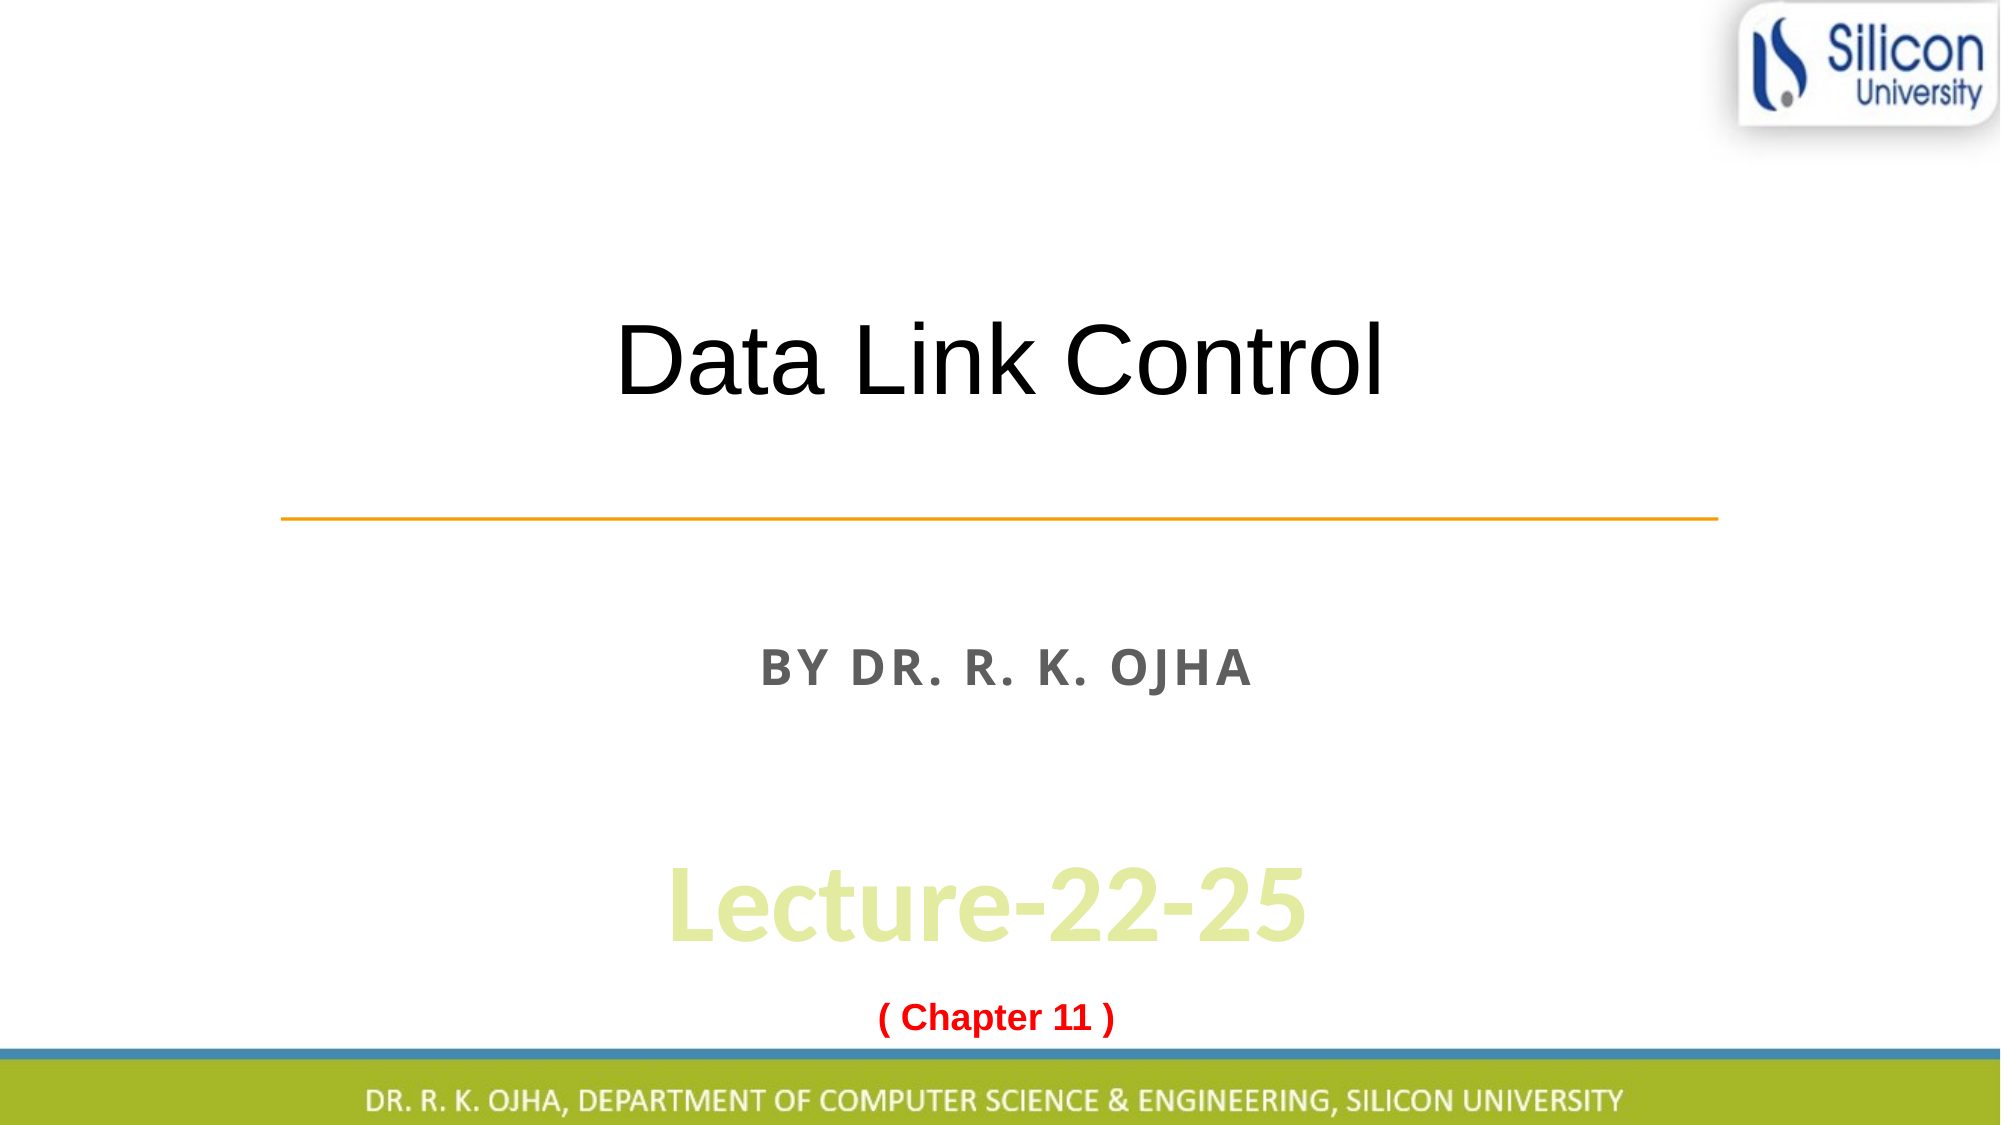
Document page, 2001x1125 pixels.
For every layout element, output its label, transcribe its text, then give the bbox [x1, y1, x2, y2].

text_box Lecture-22-25 [652, 821, 1327, 972]
text_box ( Chapter 11 ) [496, 985, 1497, 1046]
subtitle By dr. R. K. Ojha [180, 634, 1831, 823]
text_box Data Link Control [258, 197, 1742, 423]
